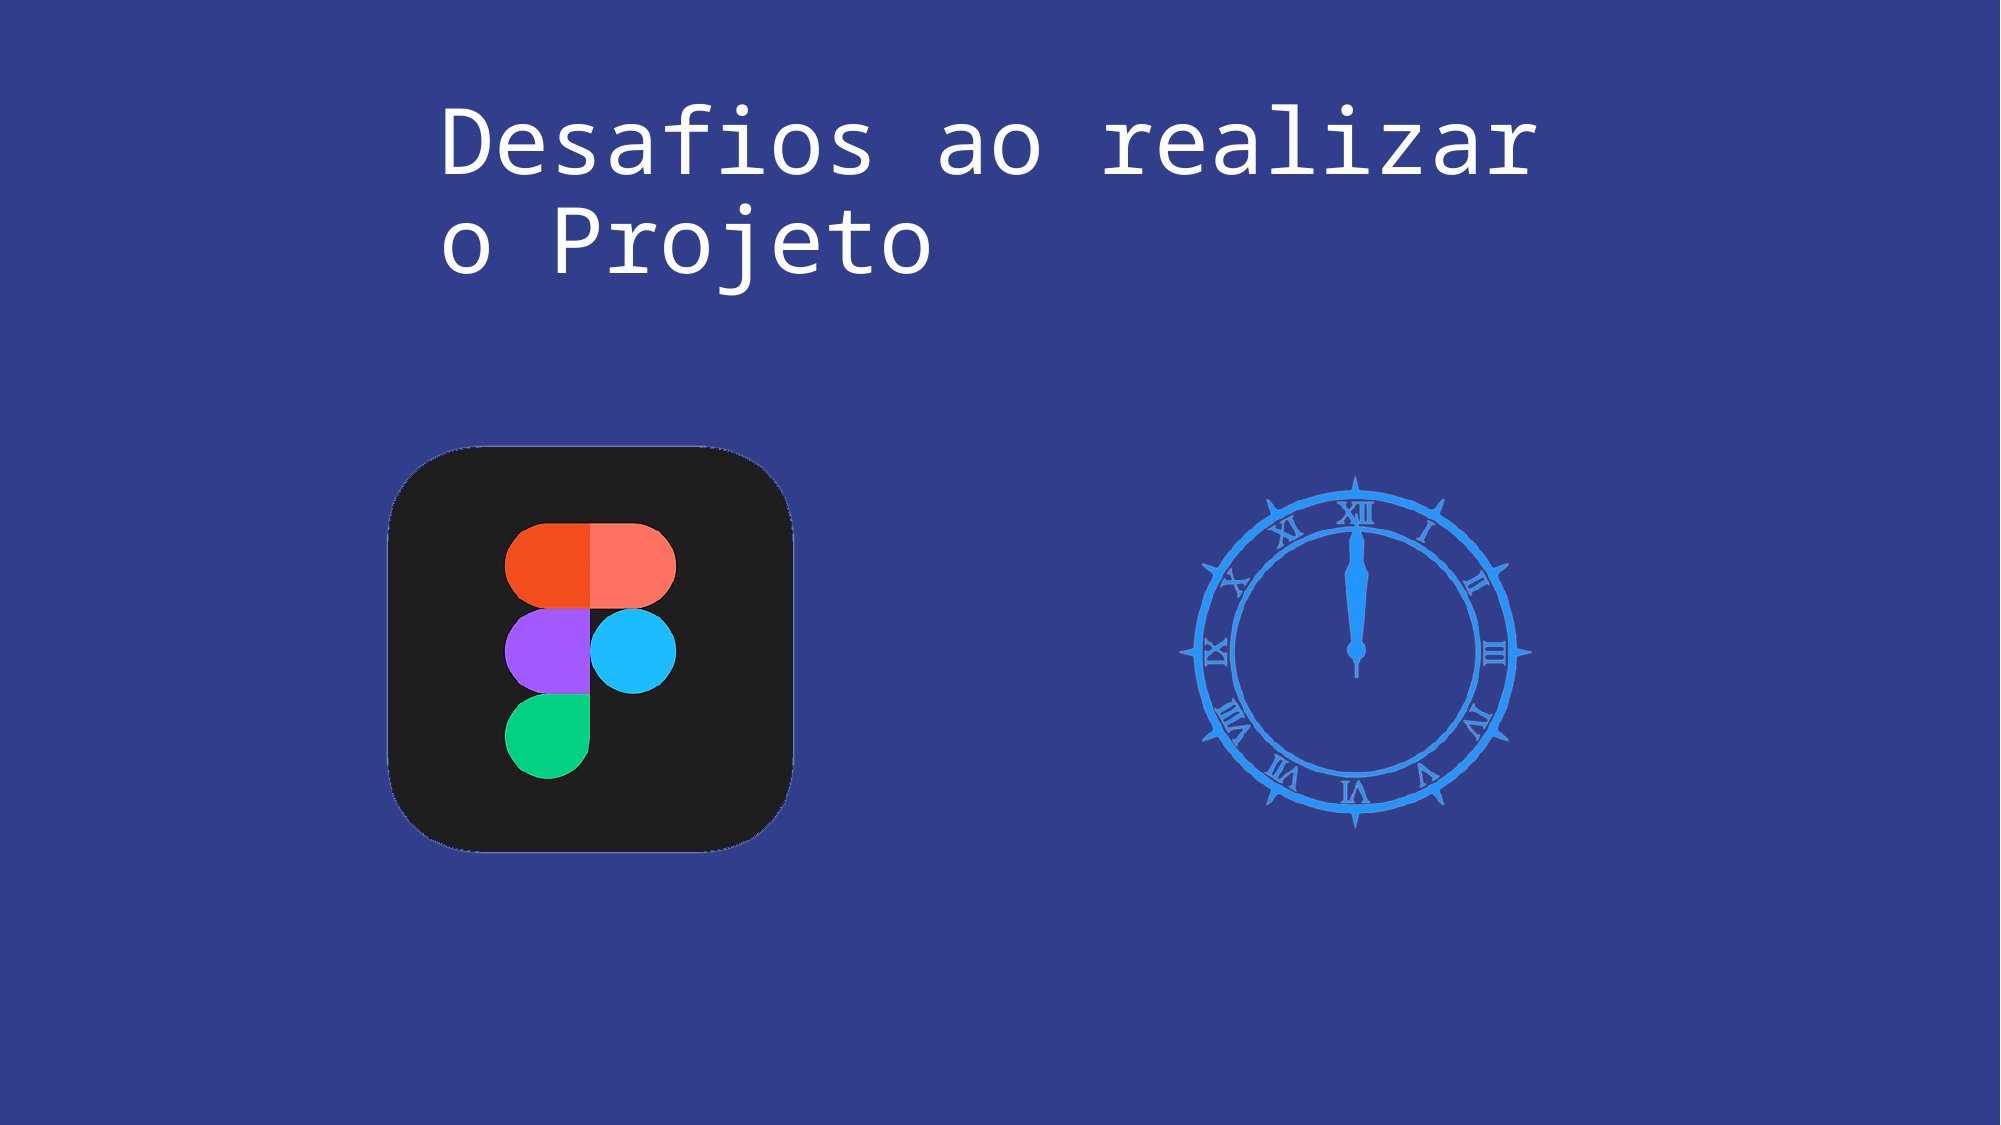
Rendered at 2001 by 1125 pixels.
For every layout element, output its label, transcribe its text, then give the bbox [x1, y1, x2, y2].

picture [1100, 449, 1611, 854]
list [338, 410, 840, 892]
title Desafios ao realizar o Projeto [424, 85, 1577, 303]
